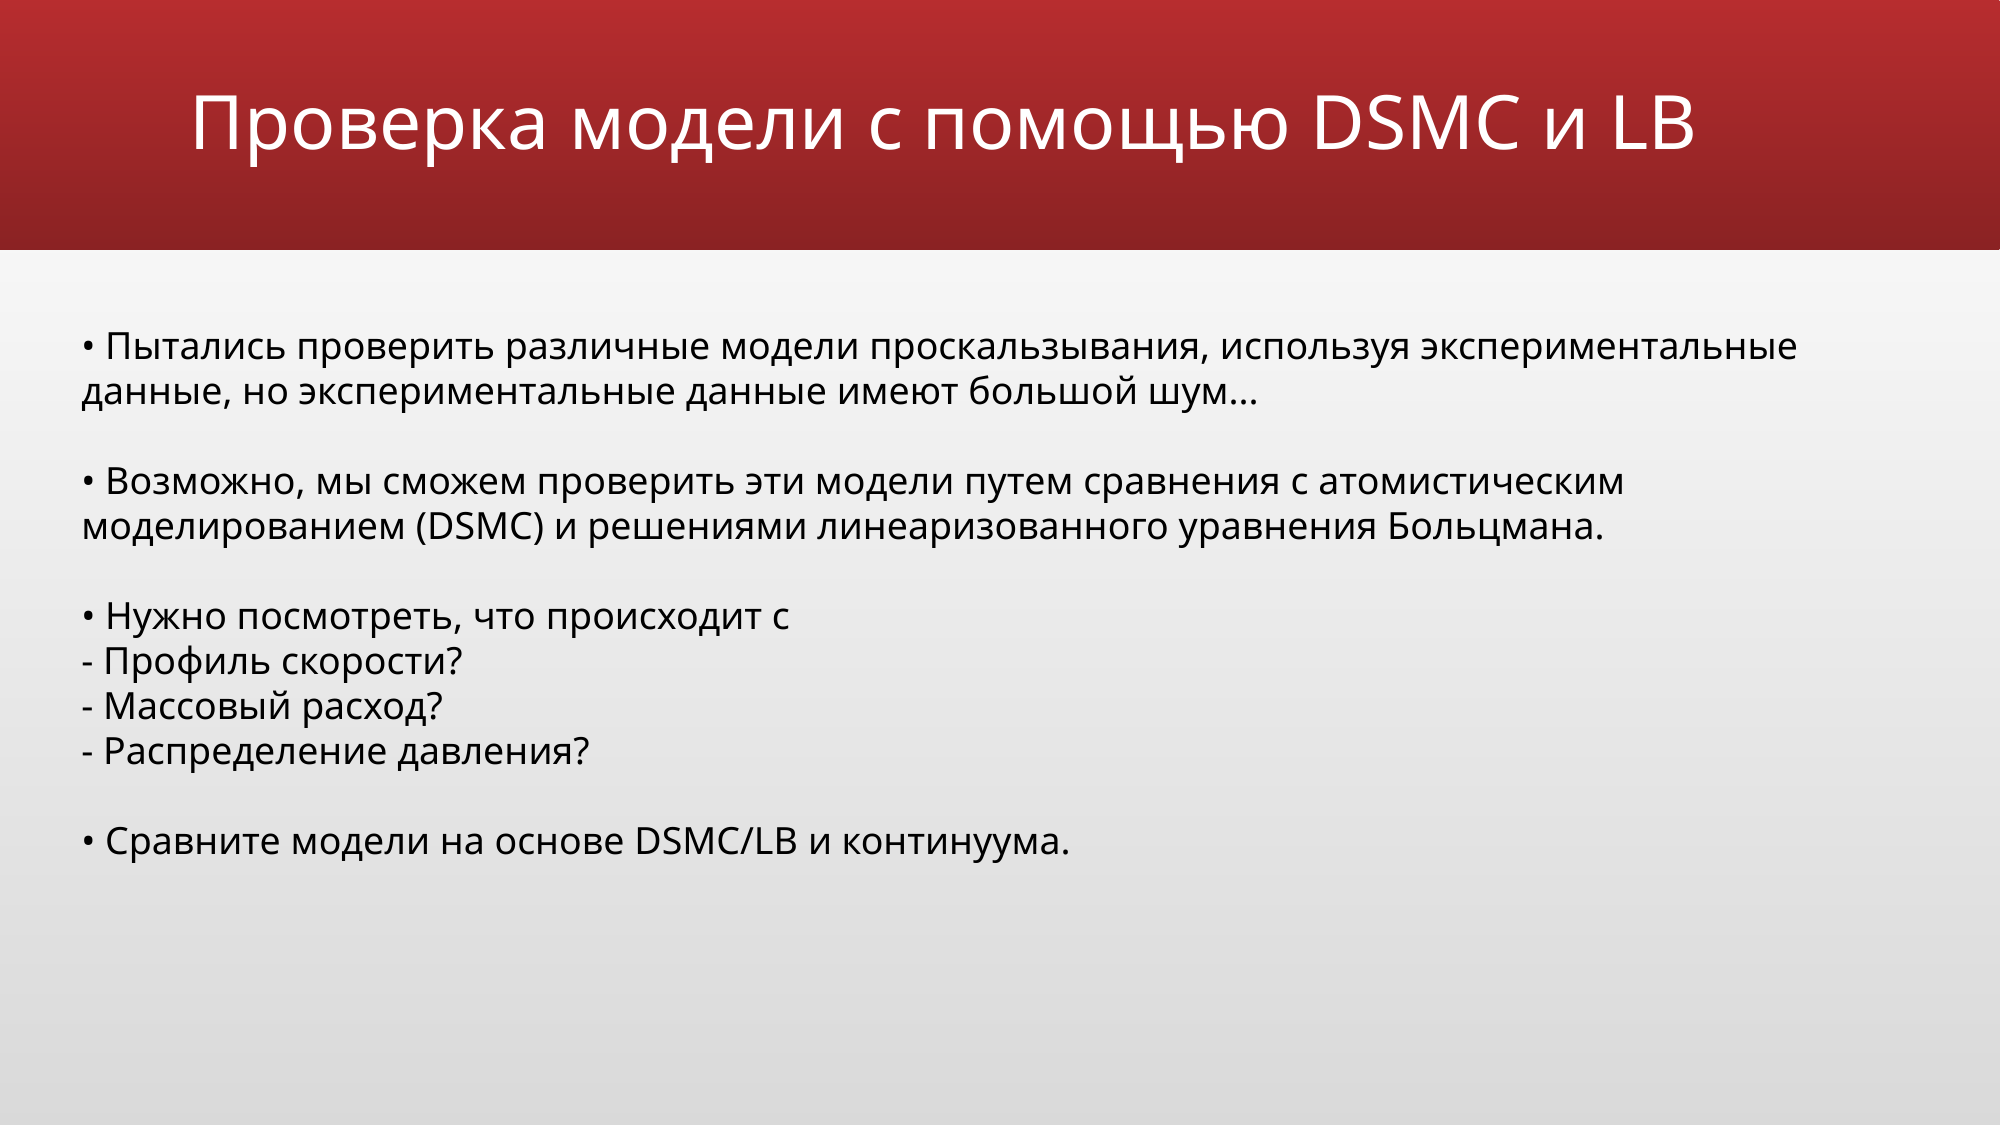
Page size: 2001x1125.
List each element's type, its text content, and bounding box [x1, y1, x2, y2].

title Проверка модели с помощью DSMC и LB [174, 16, 1825, 234]
text_box • Пытались проверить различные модели проскальзывания, используя экспериментальные данные, но экспериментальные данные имеют большой шум... • Возможно, мы сможем проверить эти модели путем сравнения с атомистическим моделированием (DSMC) и решениями линеаризованного уравнения Больцмана. • Нужно посмотреть, что происходит с - Профиль скорости? - Массовый расход? - Распределение давления? • Сравните модели на основе DSMC/LB и континуума. [66, 314, 1969, 870]
